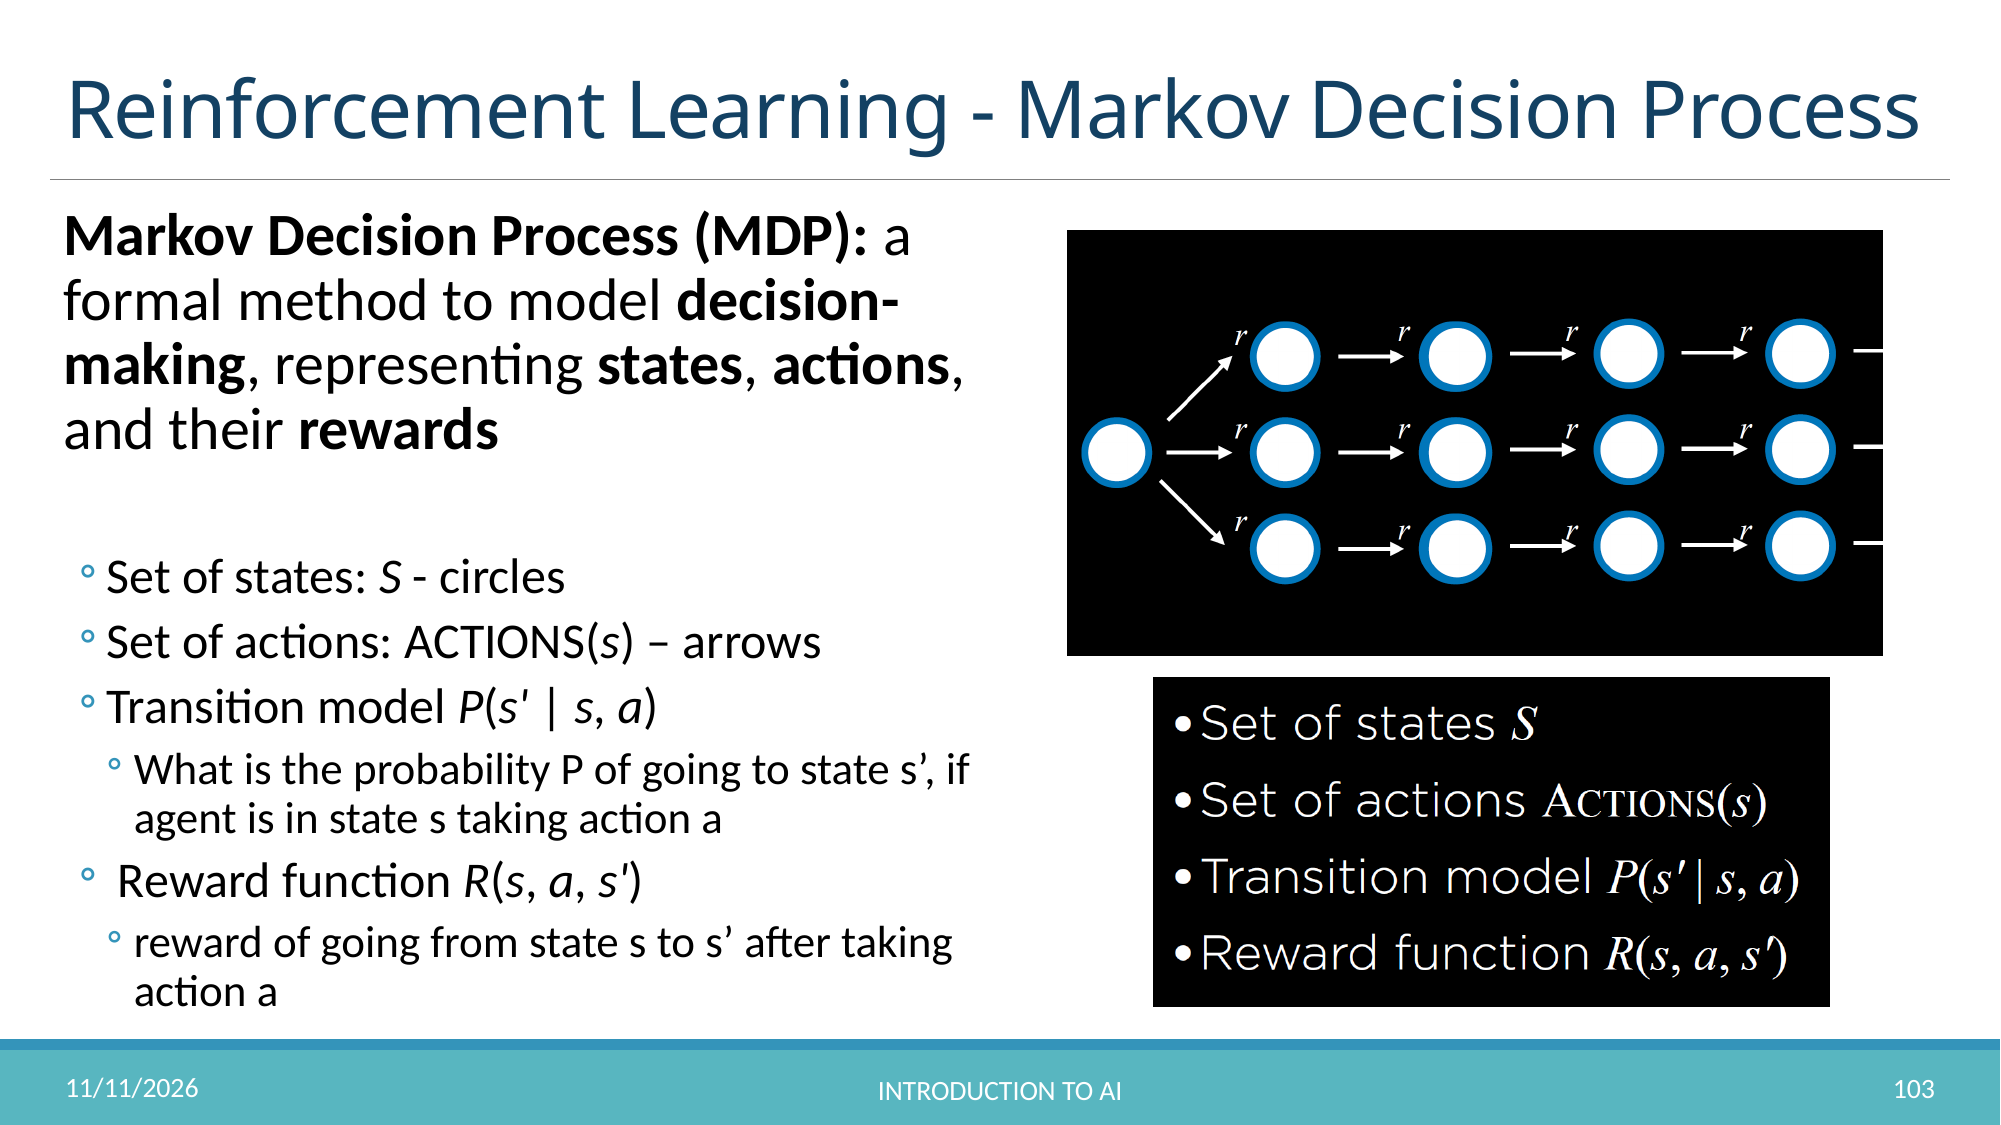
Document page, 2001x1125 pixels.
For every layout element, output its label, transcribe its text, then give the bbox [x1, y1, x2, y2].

footer Introduction to AI [604, 1059, 1396, 1120]
slide_number 103 [1734, 1057, 1950, 1118]
list Markov Decision Process (MDP): a formal method to model decision-making, representing states, actions, and their rewards Set of states: S - circles Set of actions: ACTIONS(s) – arrows Transition model P(s' | s, a) What is the probability P of going to state s’, if agent is in state s taking action a Reward function R(s, a, s') reward of going from state s to s’ after taking action a [50, 195, 984, 1030]
picture [1152, 677, 1830, 1008]
picture [1066, 229, 1883, 657]
title Reinforcement Learning - Markov Decision Process [50, 47, 1950, 163]
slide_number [50, 1056, 456, 1117]
